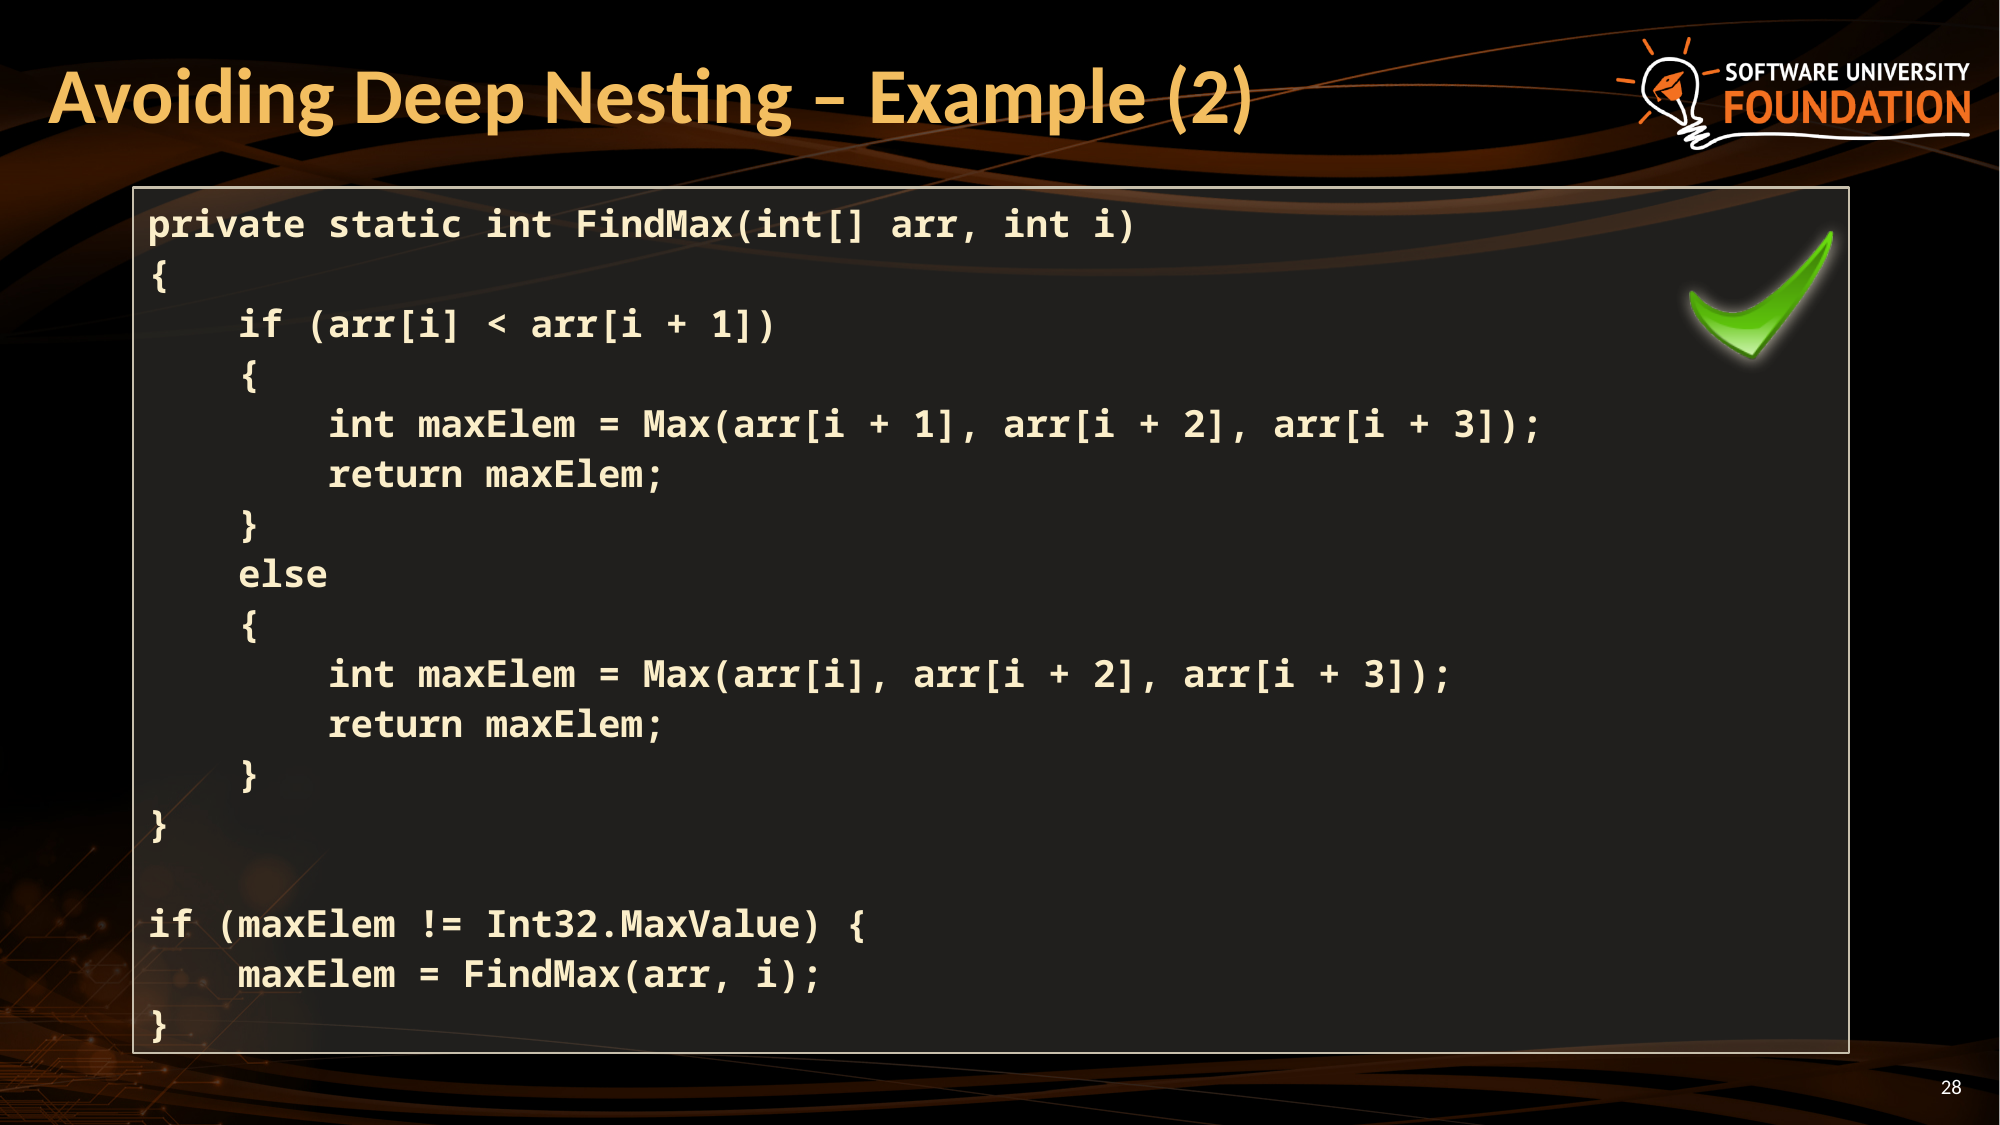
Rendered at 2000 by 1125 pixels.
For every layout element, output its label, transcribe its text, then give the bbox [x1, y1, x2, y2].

title Other Control Flow Structures [1663, 205, 1849, 390]
picture [0, 0, 2000, 1125]
title Avoiding Deep Nesting – Example (2) [30, 6, 1602, 189]
text_box private static int FindMax(int[] arr, int i) { if (arr[i] < arr[i + 1]) { int maxElem = Max(arr[i + 1], arr[i + 2], arr[i + 3]); return maxElem; } else { int maxElem = Max(arr[i], arr[i + 2], arr[i + 3]); return maxElem; } } if (maxElem != Int32.MaxValue) { maxElem = FindMax(arr, i); } [133, 187, 1850, 1053]
slide_number 28 [1897, 1070, 1968, 1103]
